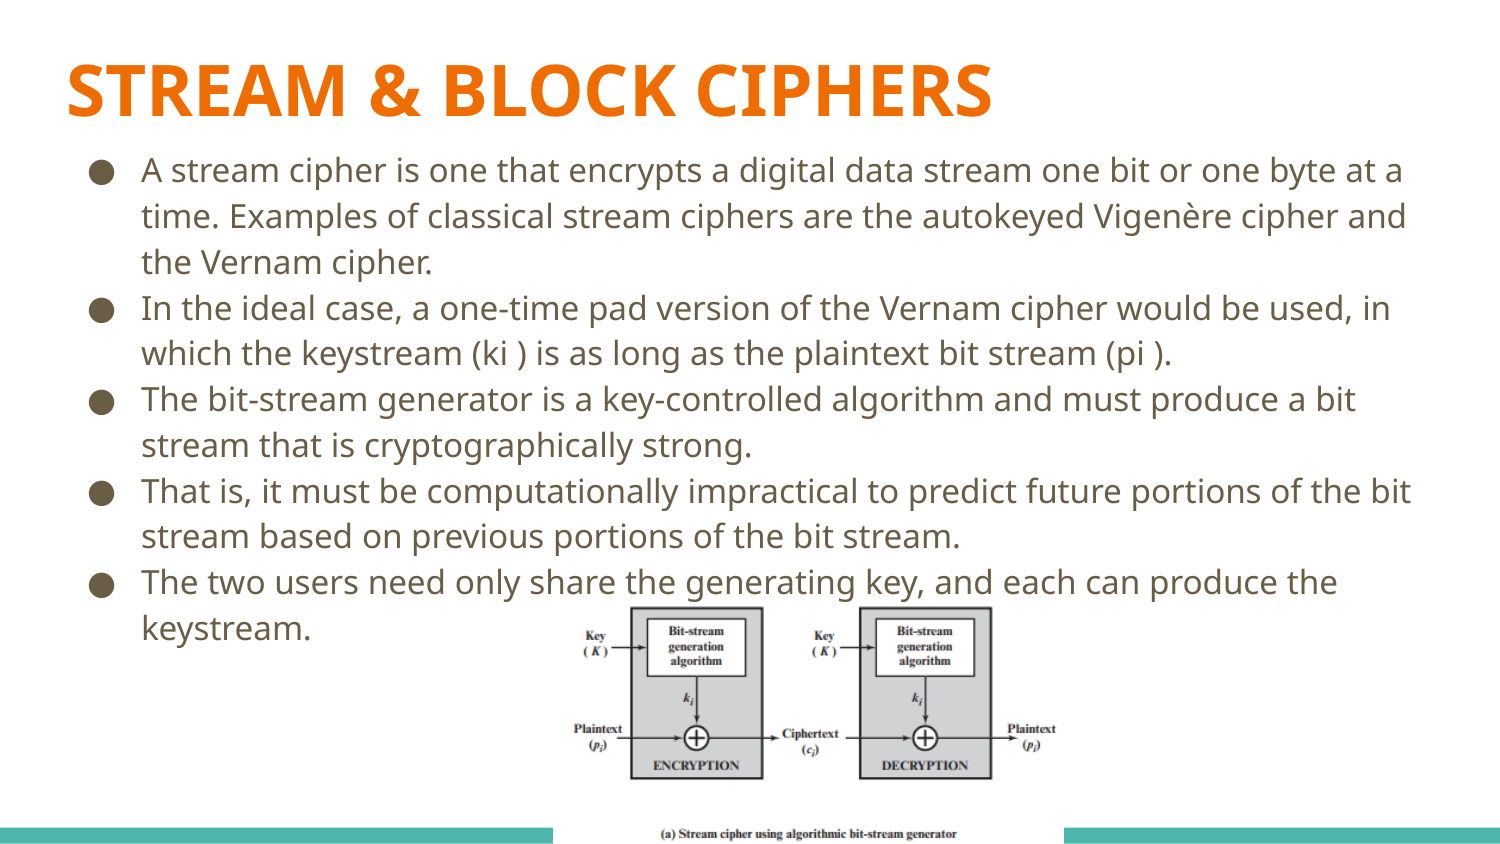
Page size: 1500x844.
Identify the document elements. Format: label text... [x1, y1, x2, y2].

picture [553, 603, 1064, 844]
list A stream cipher is one that encrypts a digital data stream one bit or one byte at a time. Examples of classical stream ciphers are the autokeyed Vigenère cipher and the Vernam cipher. In the ideal case, a one-time pad version of the Vernam cipher would be used, in which the keystream (ki ) is as long as the plaintext bit stream (pi ). The bit-stream generator is a key-controlled algorithm and must produce a bit stream that is cryptographically strong. That is, it must be computationally impractical to predict future portions of the bit stream based on previous portions of the bit stream. The two users need only share the generating key, and each can produce the keystream. [51, 128, 1449, 670]
title STREAM & BLOCK CIPHERS [51, 29, 1449, 128]
